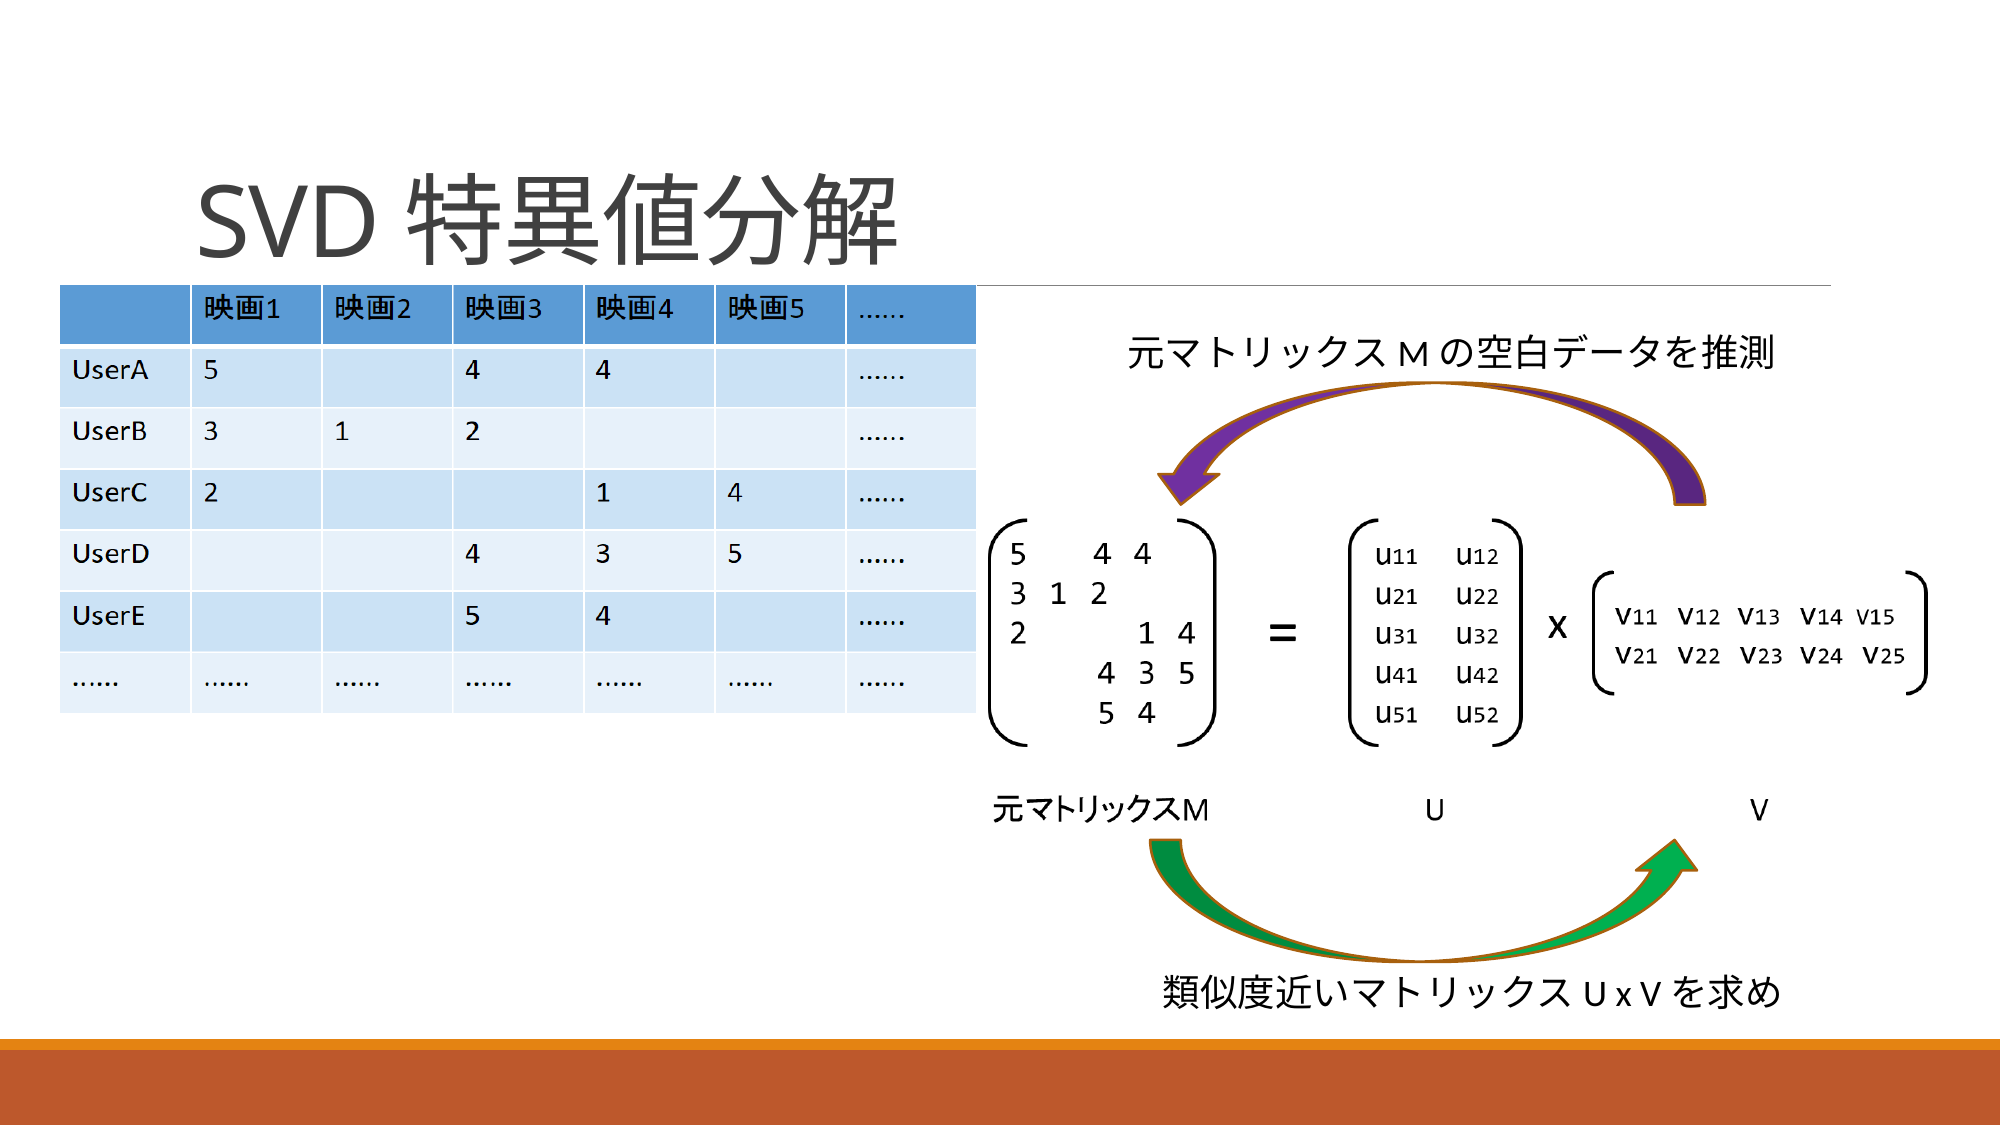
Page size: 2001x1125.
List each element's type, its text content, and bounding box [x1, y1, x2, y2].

text_box 類似度近いマトリックスU x Vを求め [1147, 961, 1798, 1022]
picture [58, 284, 1941, 841]
title SVD特異値分解 [180, 47, 1830, 285]
text_box [1157, 382, 1707, 501]
text_box [1149, 849, 1699, 961]
text_box 元マトリックスMの空白データを推測 [1112, 321, 1791, 382]
